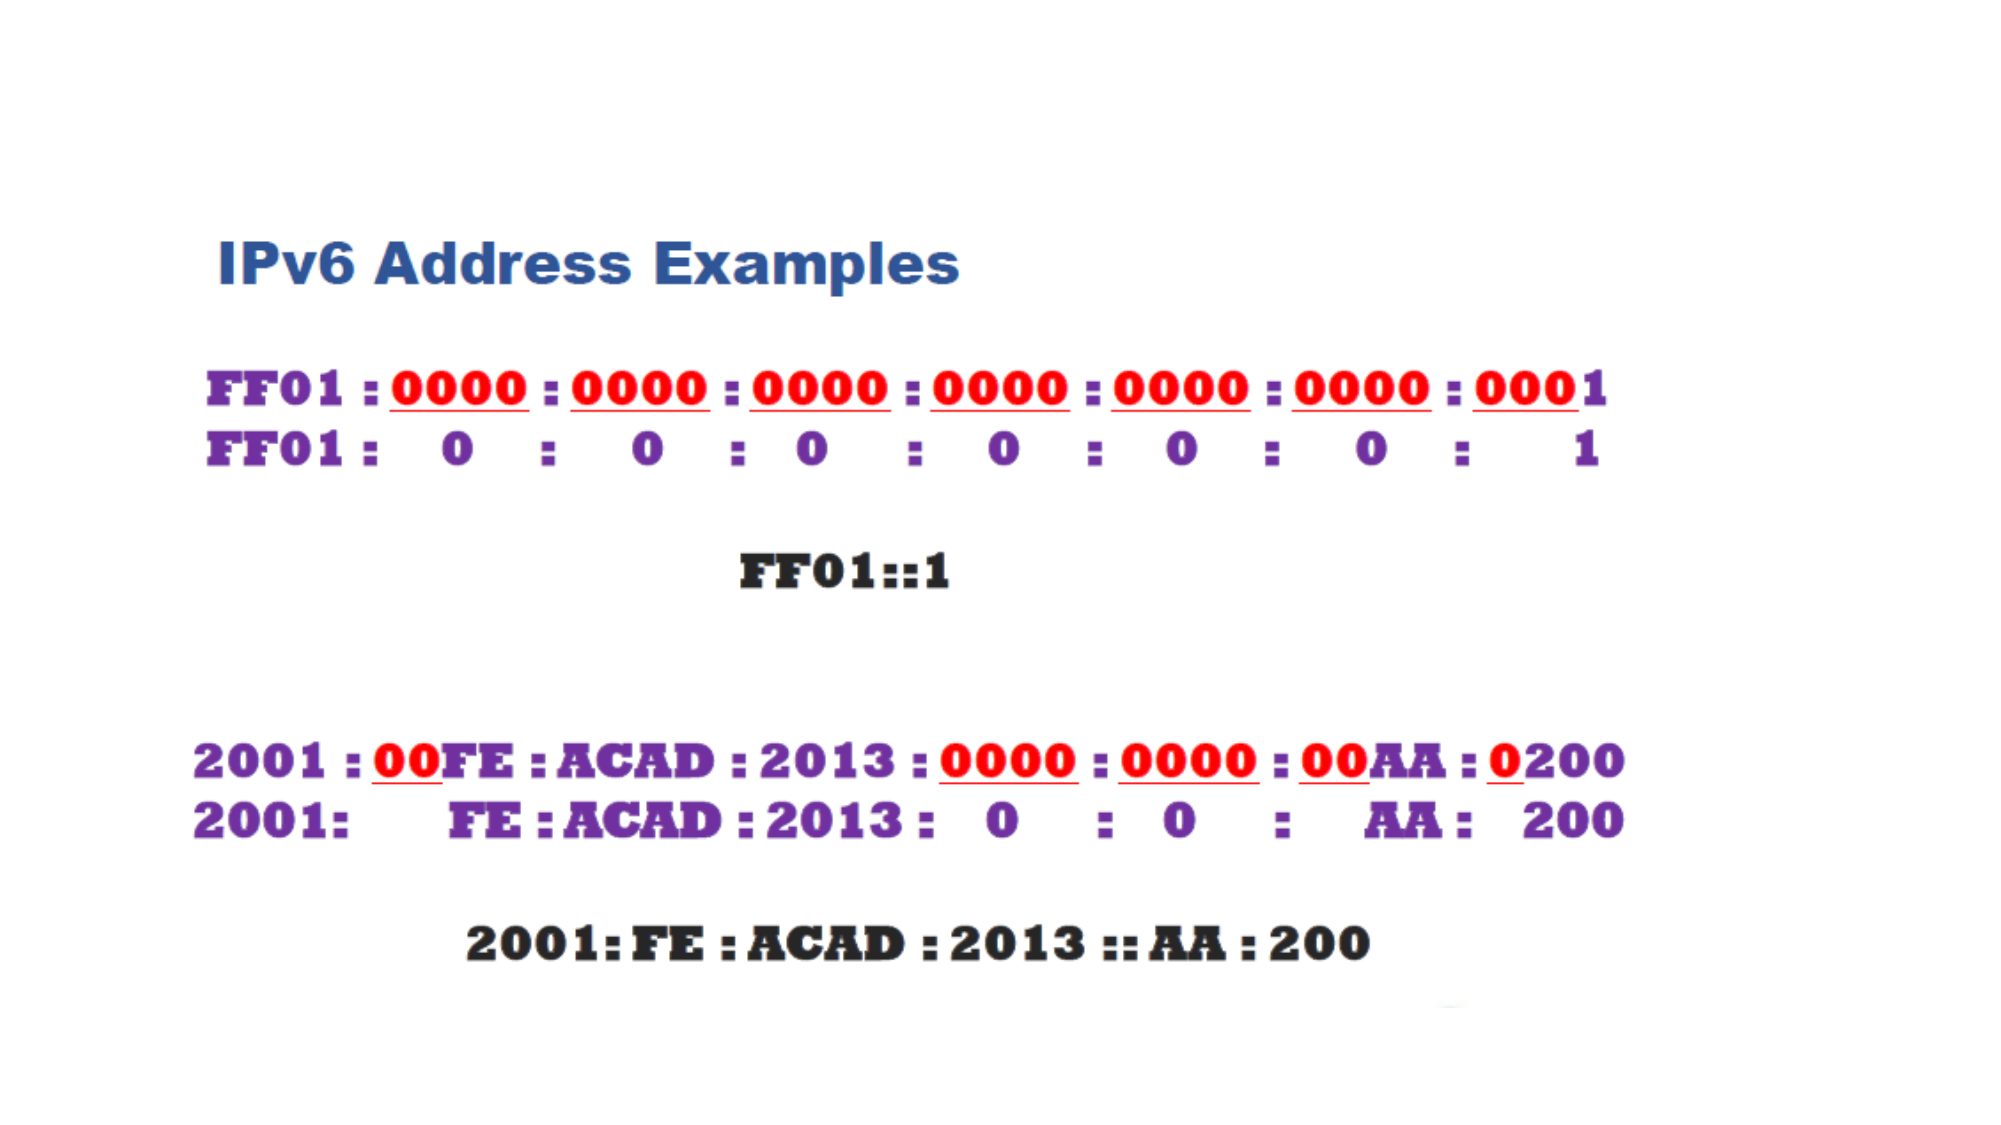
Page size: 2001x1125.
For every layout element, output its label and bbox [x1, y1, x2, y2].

list [124, 210, 1691, 1008]
